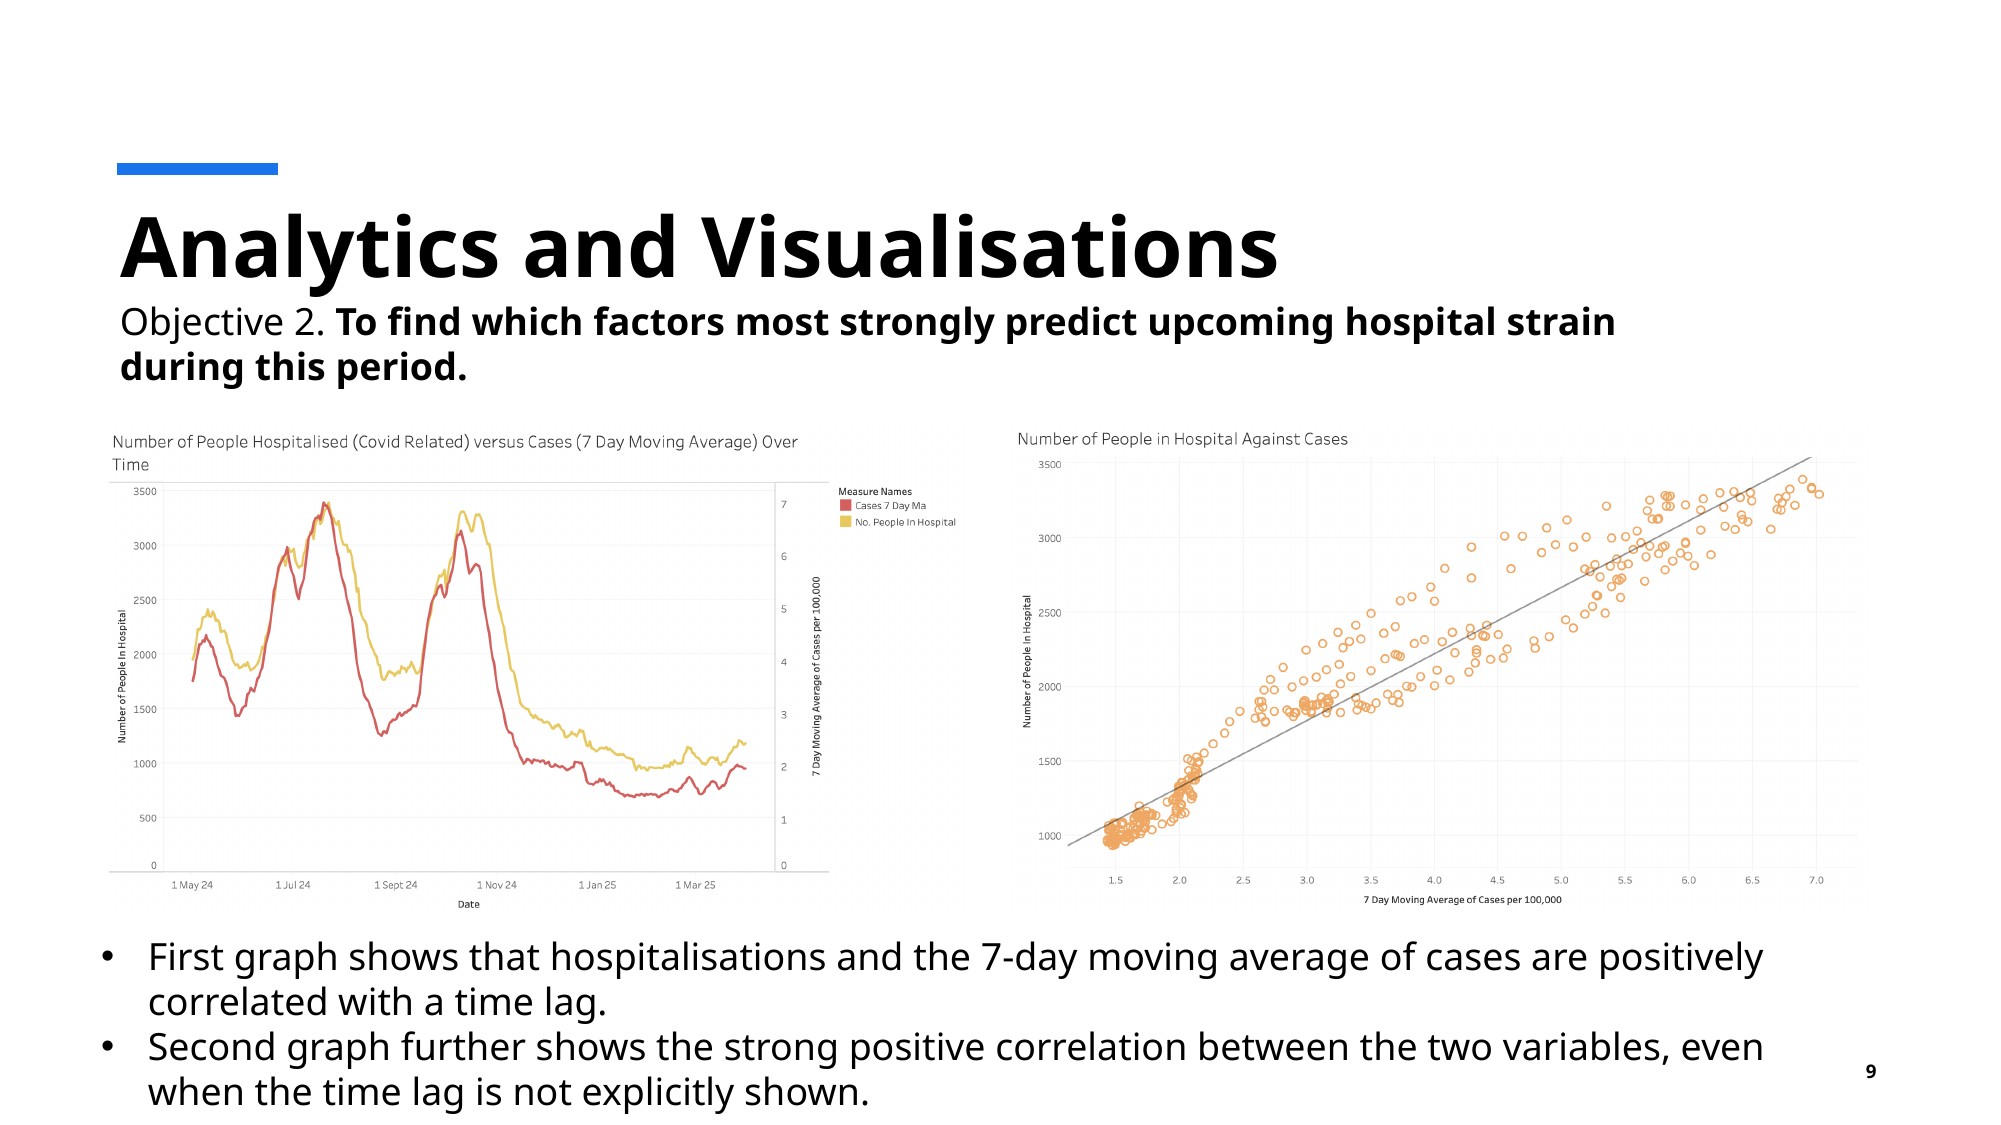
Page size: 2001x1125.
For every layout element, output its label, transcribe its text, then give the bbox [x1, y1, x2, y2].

picture [1002, 417, 1873, 918]
slide_number 9 [1772, 1042, 1892, 1103]
picture [104, 422, 964, 918]
text_box Objective 2. To find which factors most strongly predict upcoming hospital strain during this period. [104, 290, 1701, 441]
text_box First graph shows that hospitalisations and the 7-day moving average of cases are positively correlated with a time lag. Second graph further shows the strong positive correlation between the two variables, even when the time lag is not explicitly shown. [86, 925, 1873, 1121]
title Analytics and Visualisations [105, 186, 1892, 367]
